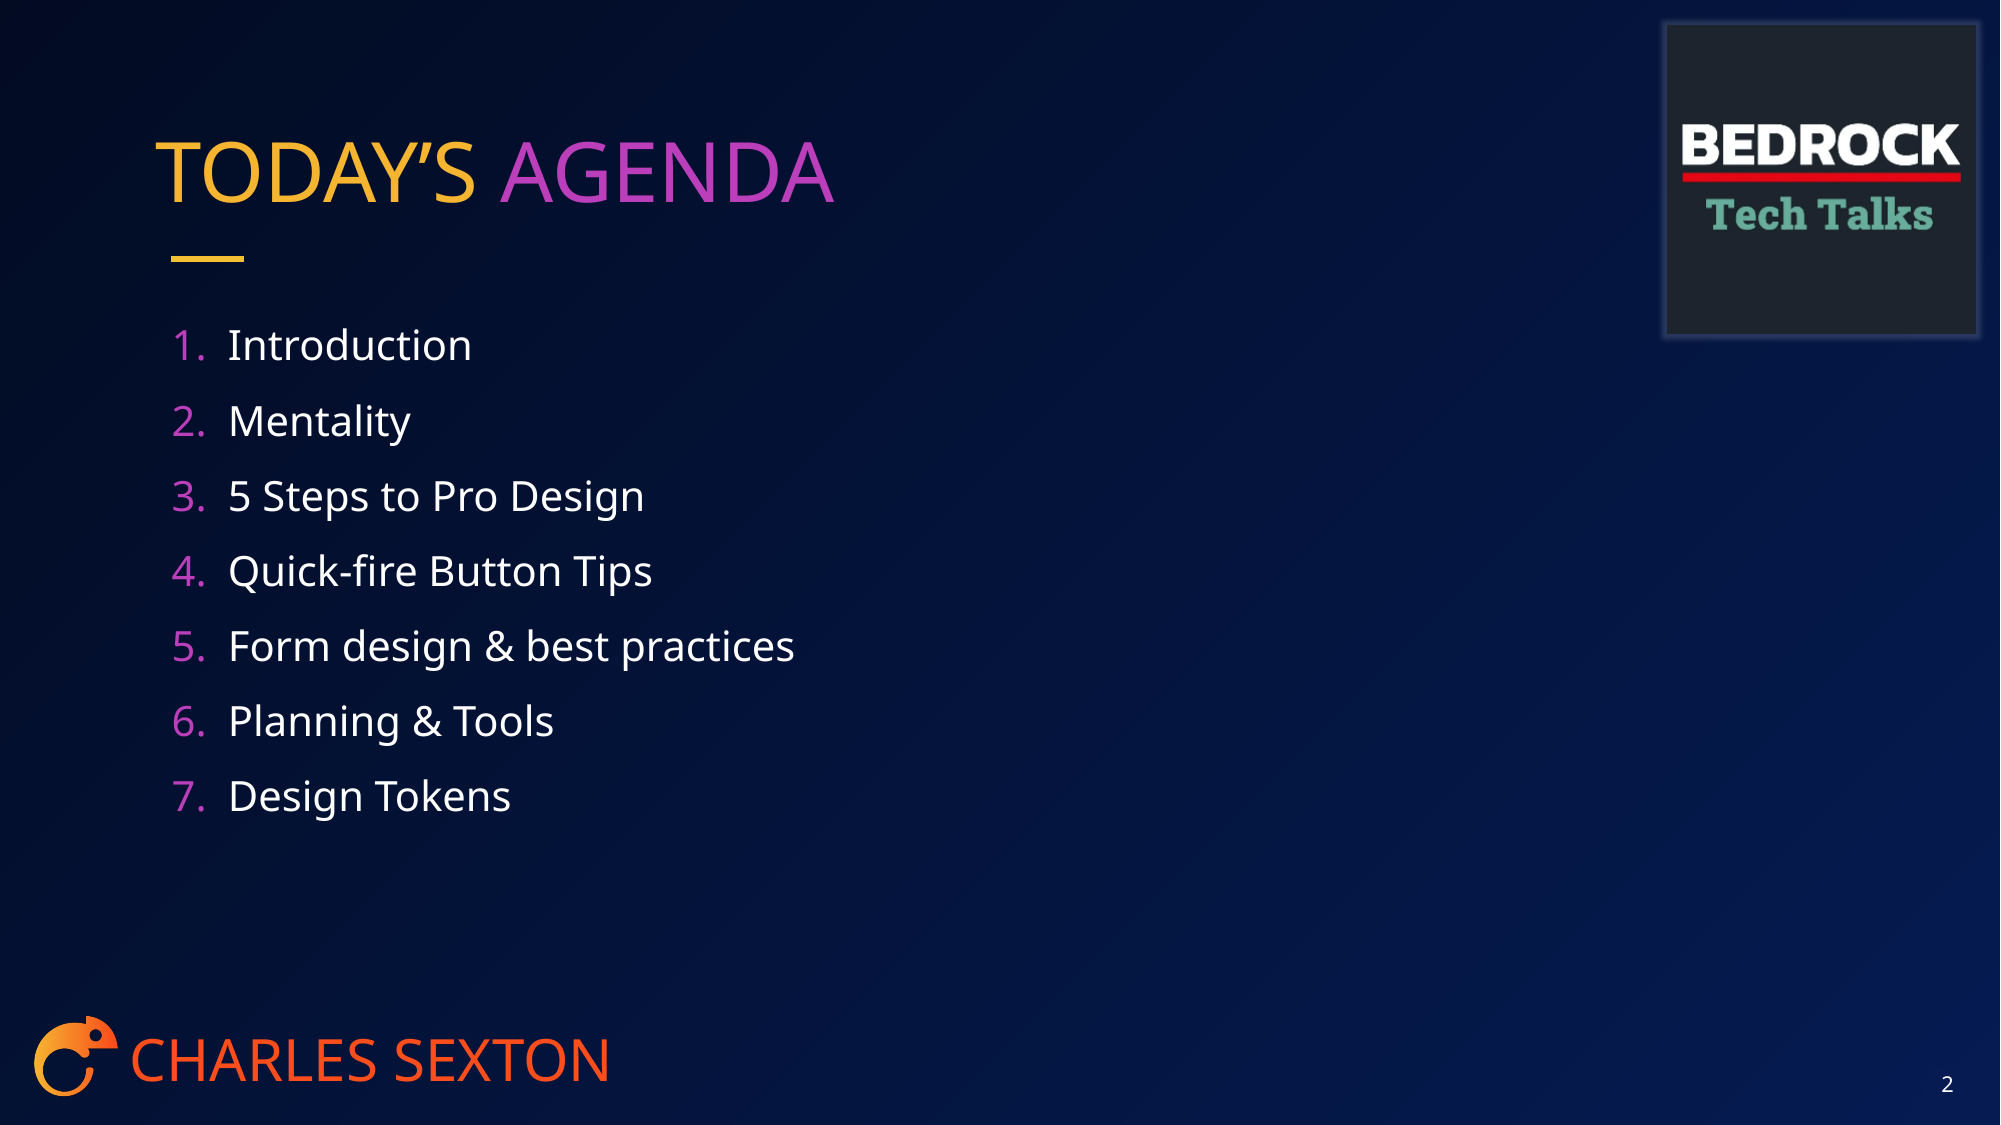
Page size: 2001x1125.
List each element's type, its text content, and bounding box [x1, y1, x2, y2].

picture [33, 1015, 119, 1097]
slide_number 2 [1904, 1055, 1991, 1116]
title TODAY’S AGENDA [140, 96, 1400, 242]
text_box CHARLES SEXTON [115, 1015, 629, 1100]
list Introduction Mentality 5 Steps to Pro Design Quick-fire Button Tips Form design & best practices Planning & Tools Design Tokens [156, 311, 1251, 967]
picture [1667, 25, 1976, 334]
